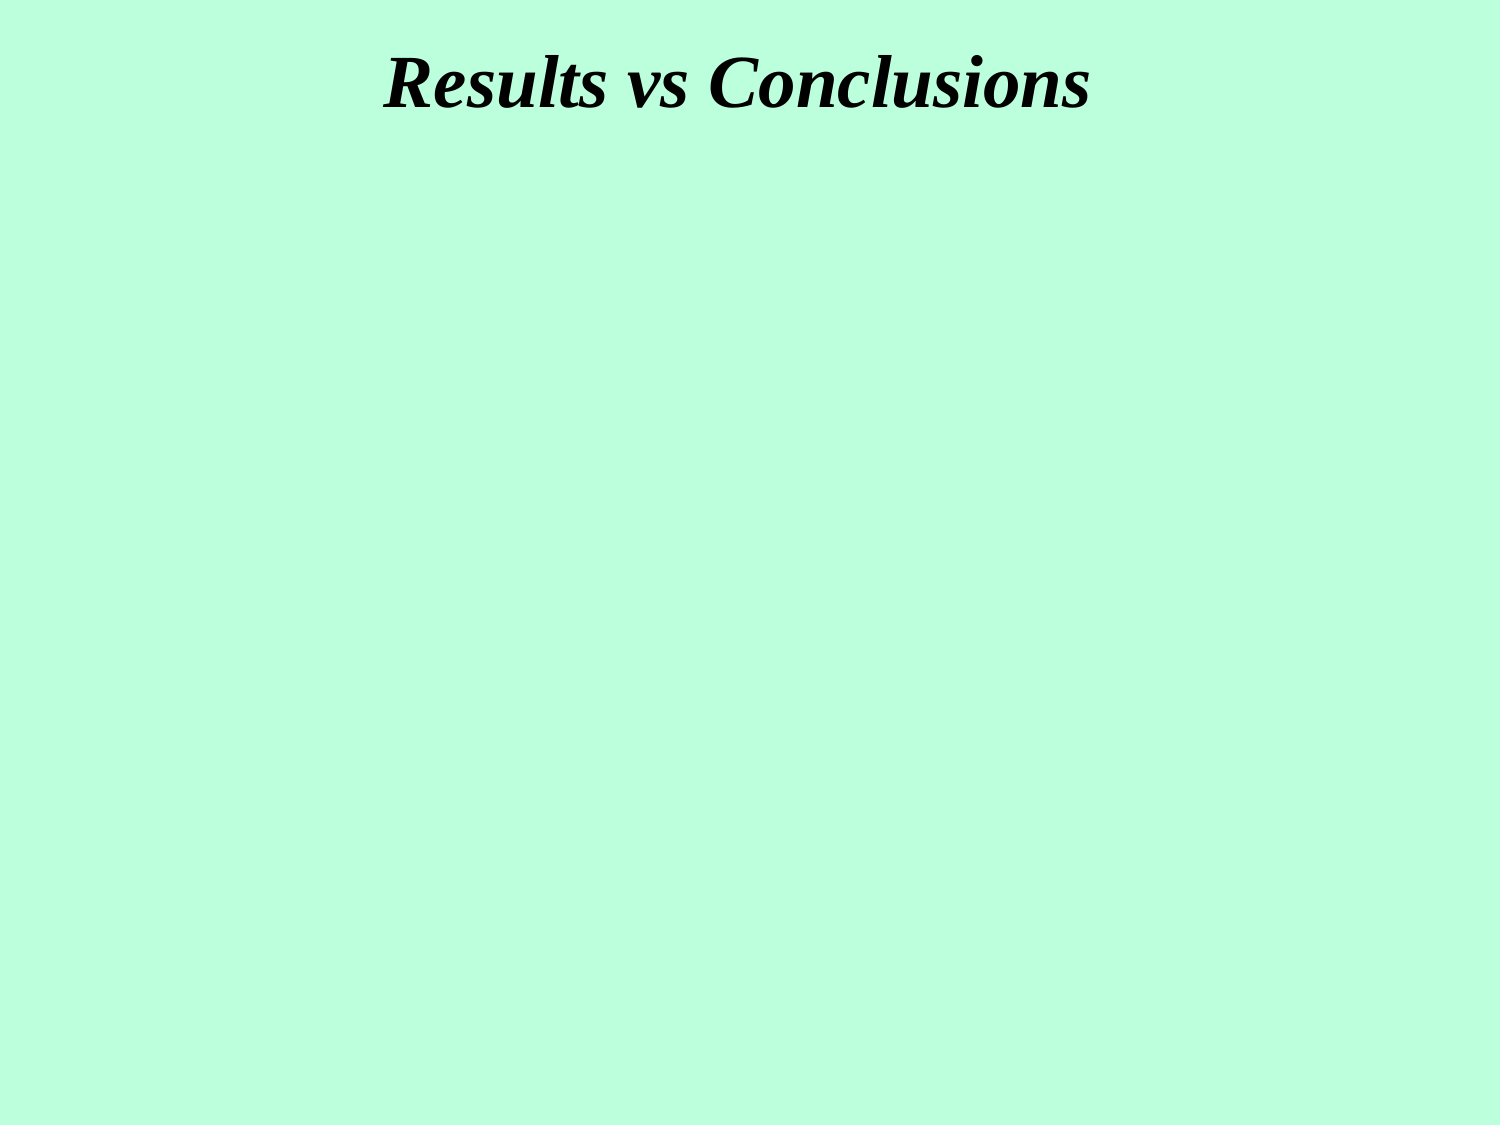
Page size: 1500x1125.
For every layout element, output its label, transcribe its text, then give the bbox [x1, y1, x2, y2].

text_box Results vs Conclusions [10, 24, 1486, 130]
